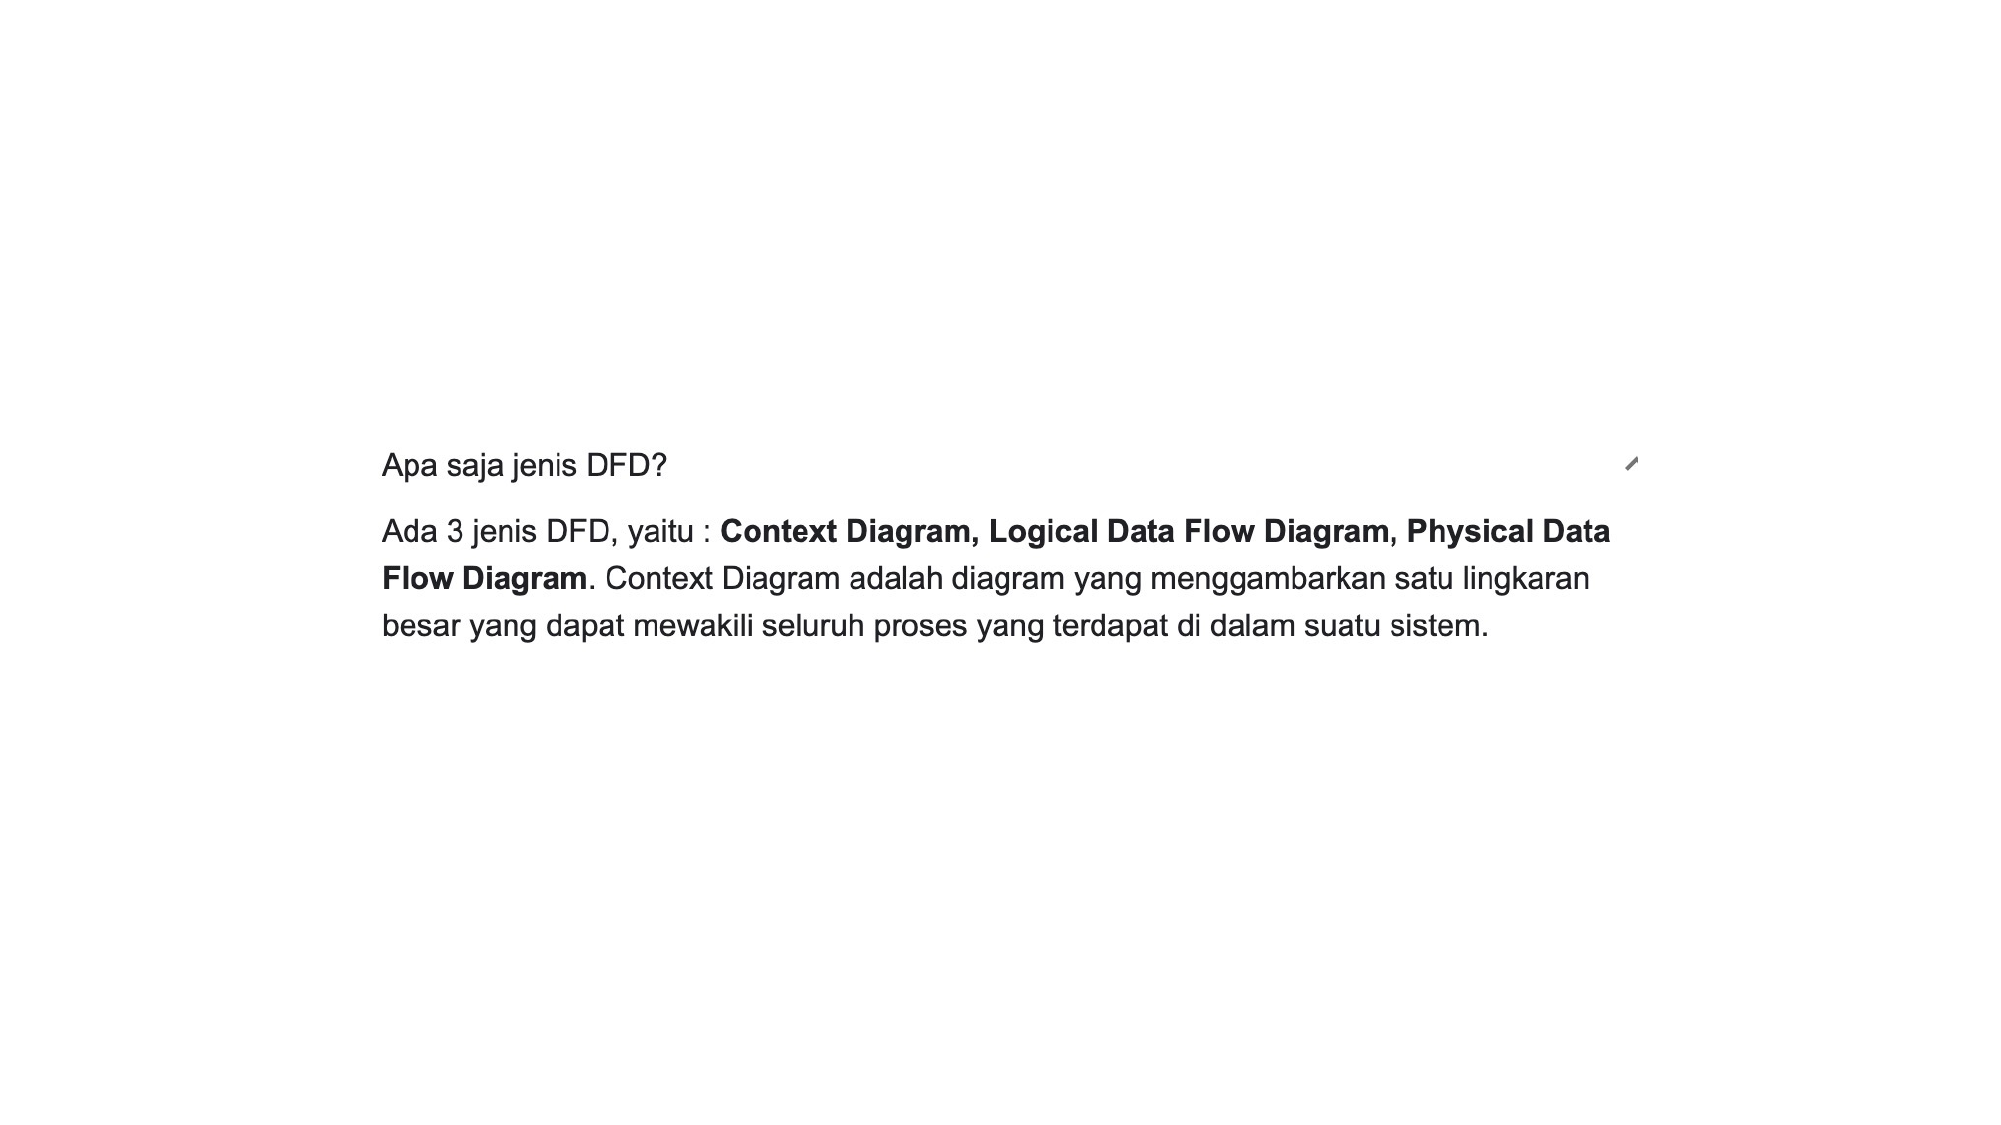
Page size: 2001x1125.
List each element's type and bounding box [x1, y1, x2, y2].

picture [362, 447, 1638, 677]
